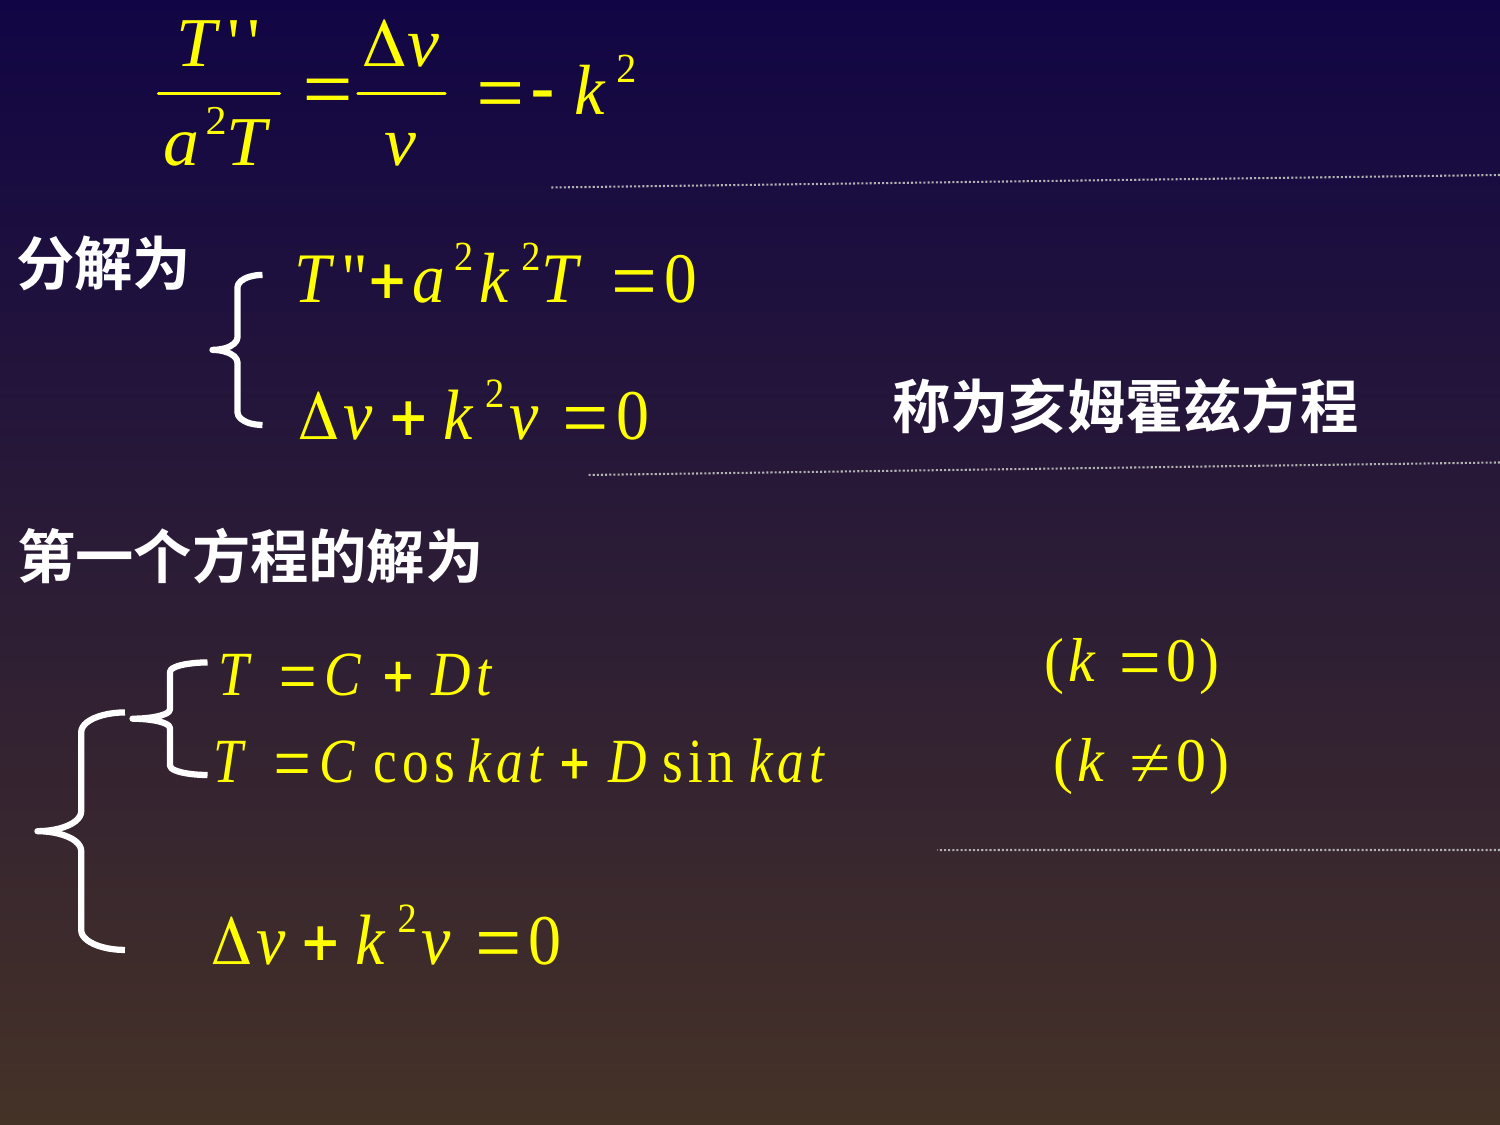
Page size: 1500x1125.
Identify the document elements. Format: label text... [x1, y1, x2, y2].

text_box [212, 637, 506, 708]
text_box 第一个方程的解为 [2, 512, 499, 598]
text_box 称为亥姆霍兹方程 [877, 362, 1374, 448]
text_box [207, 724, 841, 795]
text_box [132, 662, 208, 775]
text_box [462, 37, 650, 129]
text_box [287, 362, 664, 454]
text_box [199, 887, 577, 979]
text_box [287, 224, 707, 317]
text_box [212, 274, 263, 425]
text_box 分解为 [1, 219, 206, 305]
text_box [146, 0, 456, 178]
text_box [1035, 624, 1228, 705]
text_box [37, 712, 125, 950]
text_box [1044, 724, 1237, 805]
